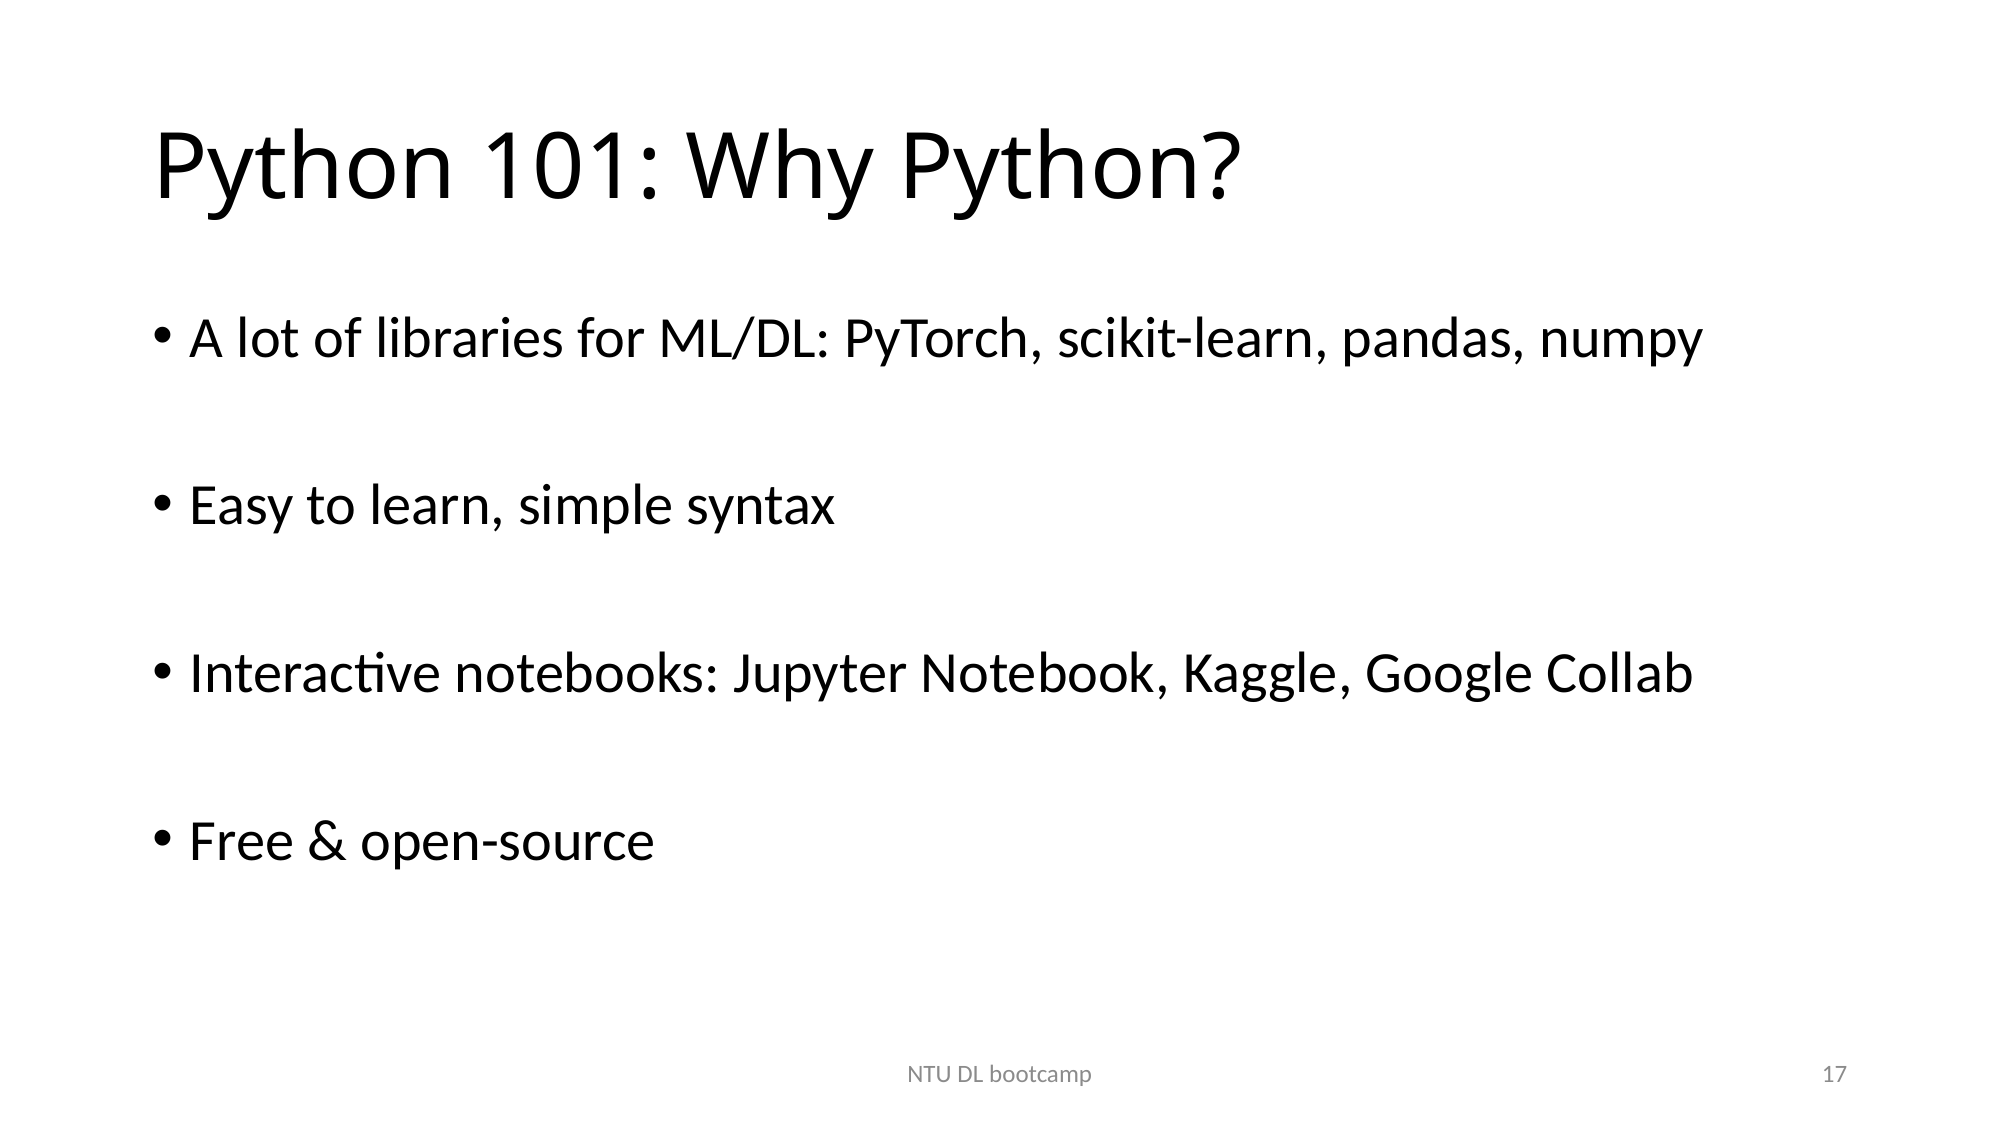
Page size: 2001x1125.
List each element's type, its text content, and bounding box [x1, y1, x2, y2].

list A lot of libraries for ML/DL: PyTorch, scikit-learn, pandas, numpy Easy to learn, simple syntax Interactive notebooks: Jupyter Notebook, Kaggle, Google Collab Free & open-source [137, 299, 1863, 1014]
slide_number 17 [1412, 1042, 1863, 1103]
title Python 101: Why Python? [137, 59, 1863, 278]
footer NTU DL bootcamp [662, 1042, 1338, 1103]
